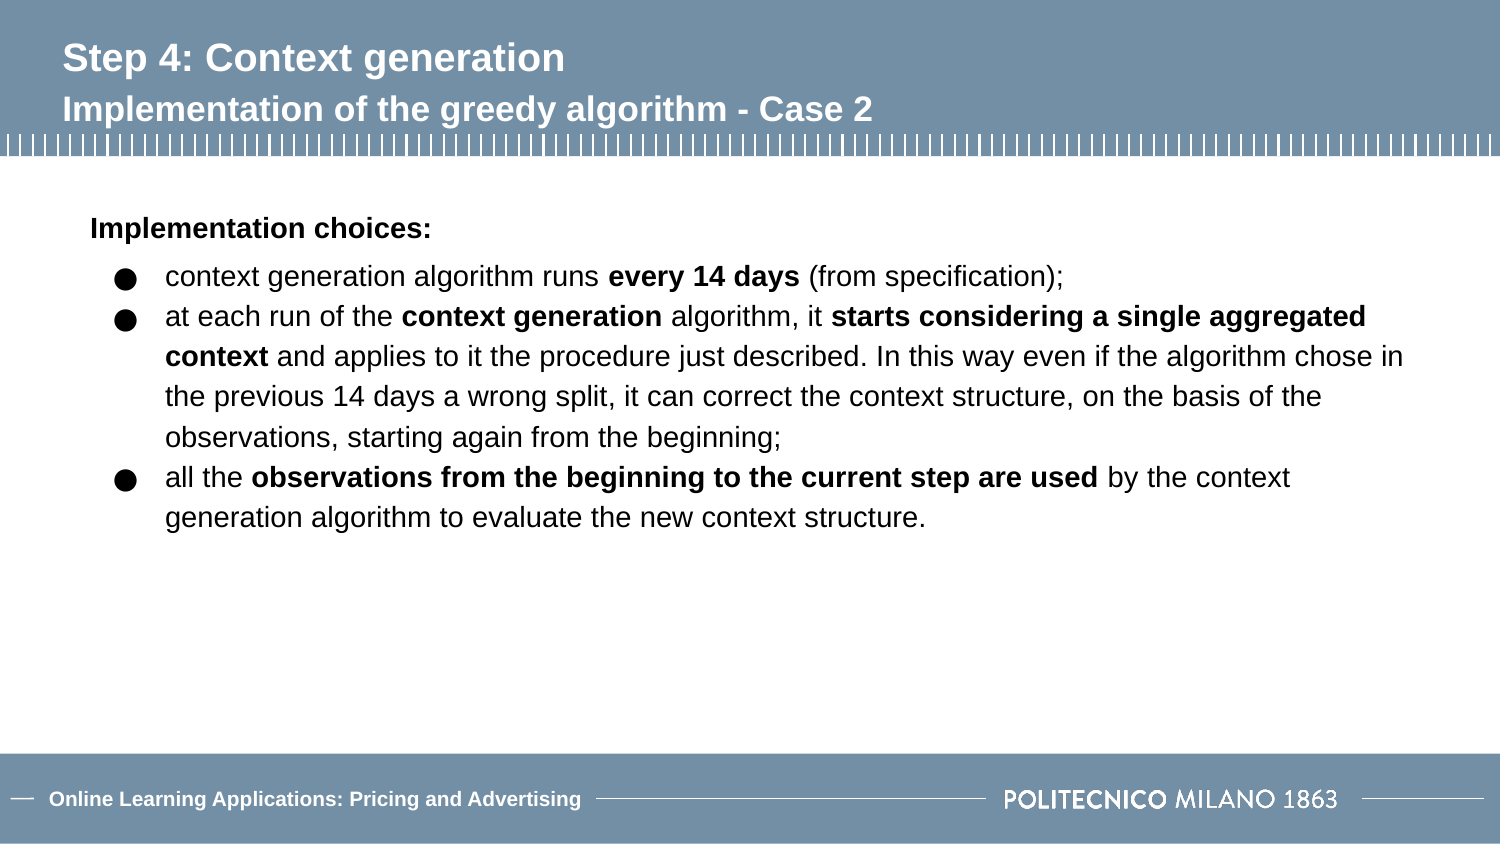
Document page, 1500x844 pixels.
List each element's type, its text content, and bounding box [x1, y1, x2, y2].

title Step 4: Context generation Implementation of the greedy algorithm - Case 2 [47, 17, 1455, 121]
picture [999, 780, 1342, 817]
list Implementation choices: context generation algorithm runs every 14 days (from specification); at each run of the context generation algorithm, it starts considering a single aggregated context and applies to it the procedure just described. In this way even if the algorithm chose in the previous 14 days a wrong split, it can correct the context structure, on the basis of the observations, starting again from the beginning; all the observations from the beginning to the current step are used by the context generation algorithm to evaluate the new context structure. [75, 196, 1441, 754]
